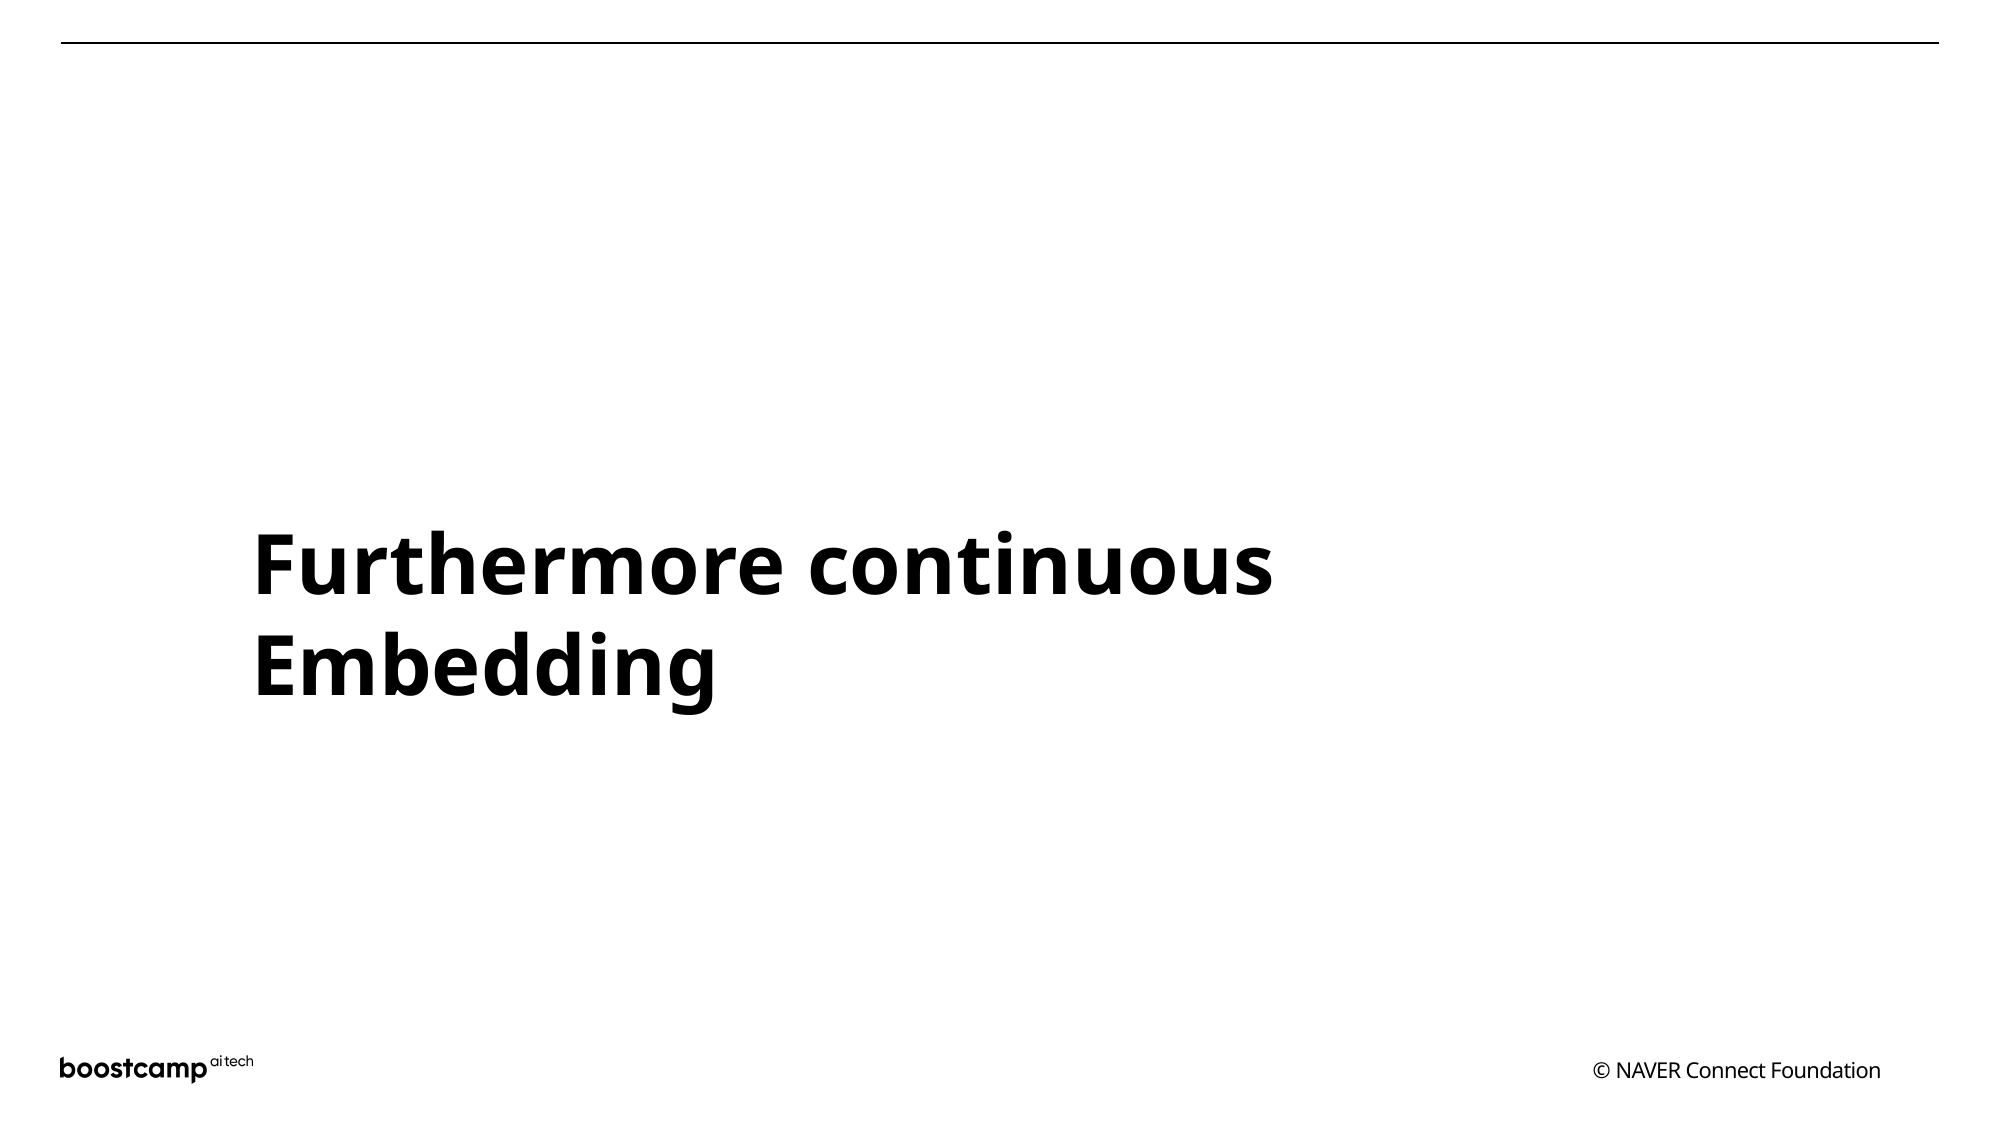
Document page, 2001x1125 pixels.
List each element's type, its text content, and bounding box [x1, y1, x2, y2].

picture [60, 1055, 253, 1084]
text_box Furthermore continuous Embedding [236, 504, 1718, 720]
text_box © NAVER Connect Foundation [1538, 1046, 1897, 1090]
